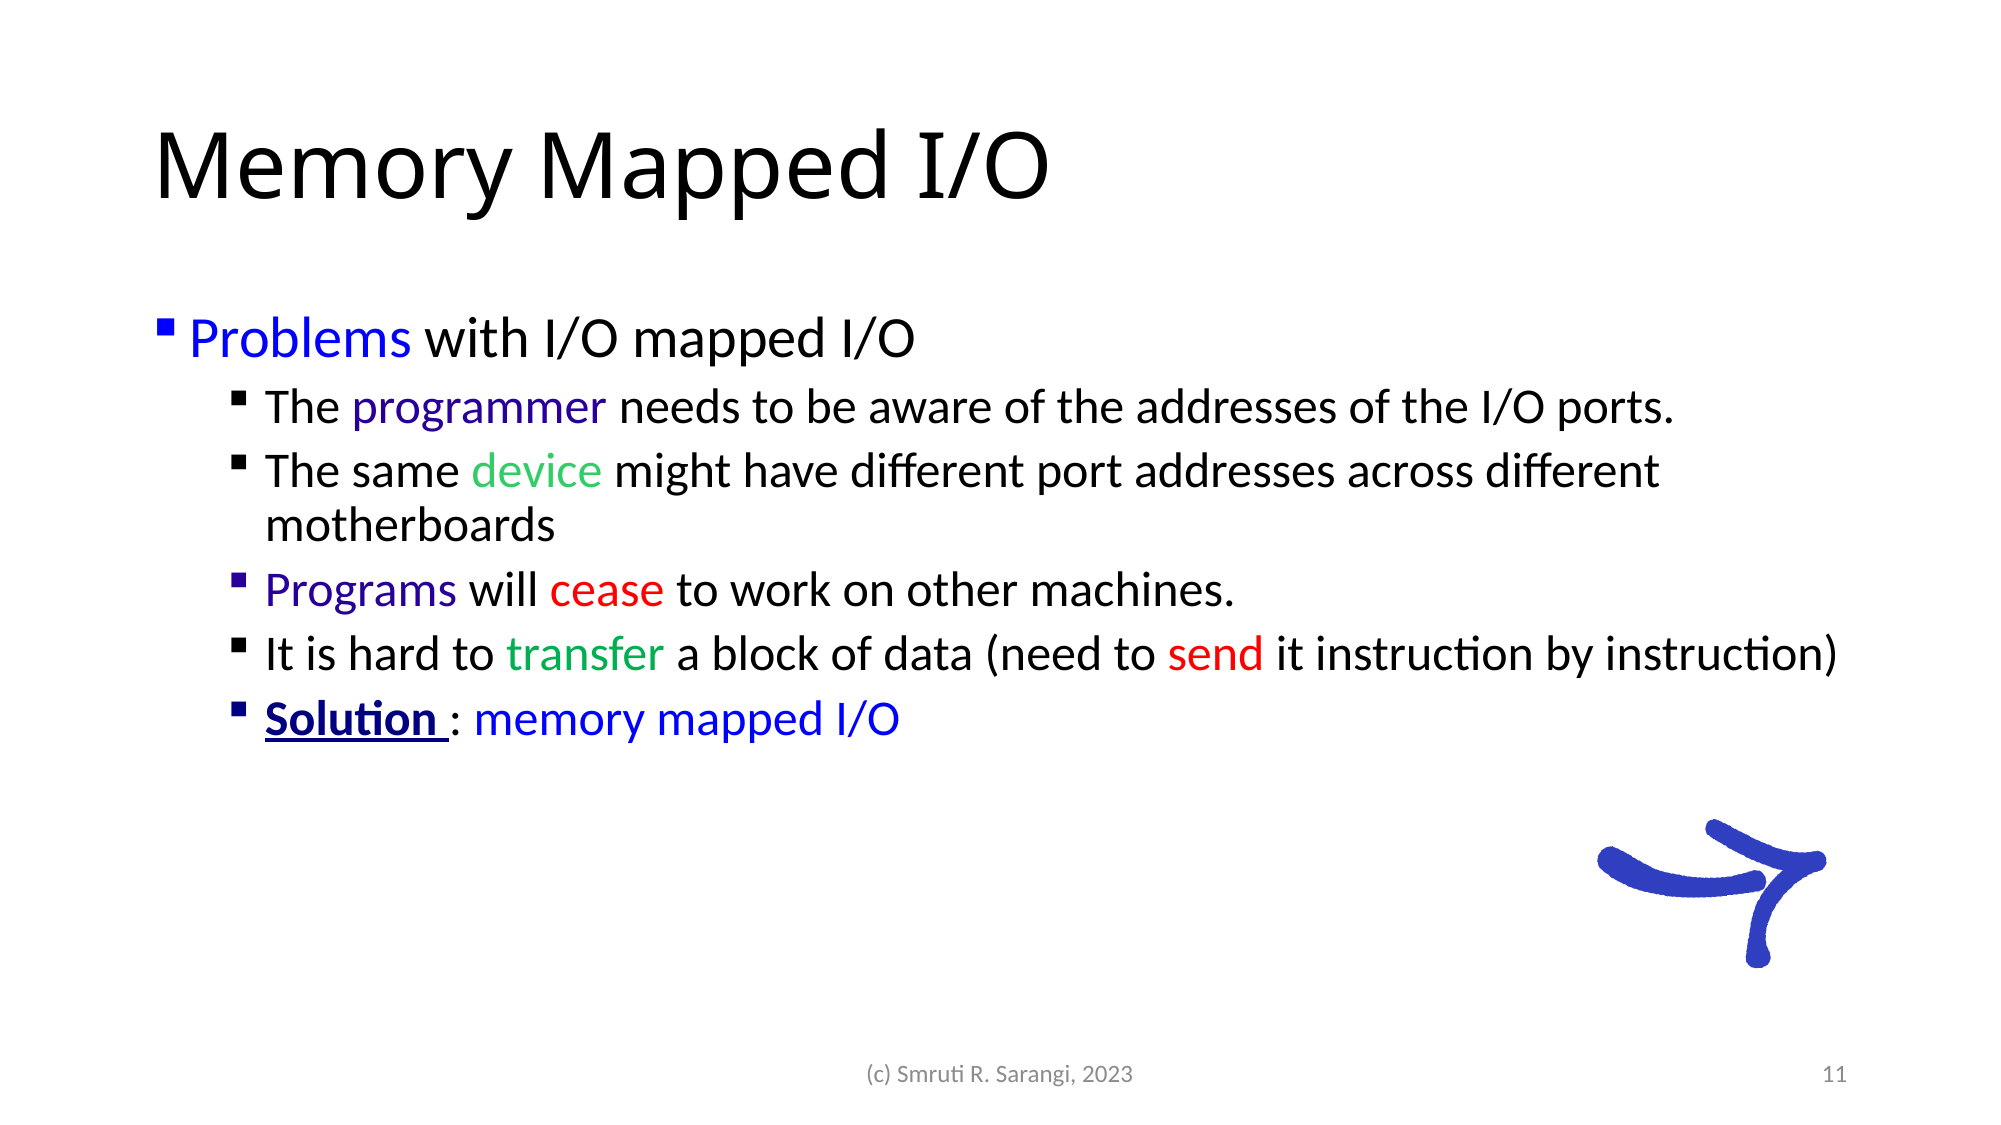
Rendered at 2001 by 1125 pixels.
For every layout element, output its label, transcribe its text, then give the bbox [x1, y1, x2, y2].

title Memory Mapped I/O [137, 59, 1863, 278]
list Problems with I/O mapped I/O The programmer needs to be aware of the addresses of the I/O ports. The same device might have different port addresses across different motherboards Programs will cease to work on other machines. It is hard to transfer a block of data (need to send it instruction by instruction) Solution : memory mapped I/O [137, 299, 1863, 1014]
picture [1568, 748, 1862, 1042]
footer (c) Smruti R. Sarangi, 2023 [662, 1042, 1338, 1103]
slide_number 11 [1412, 1042, 1863, 1103]
